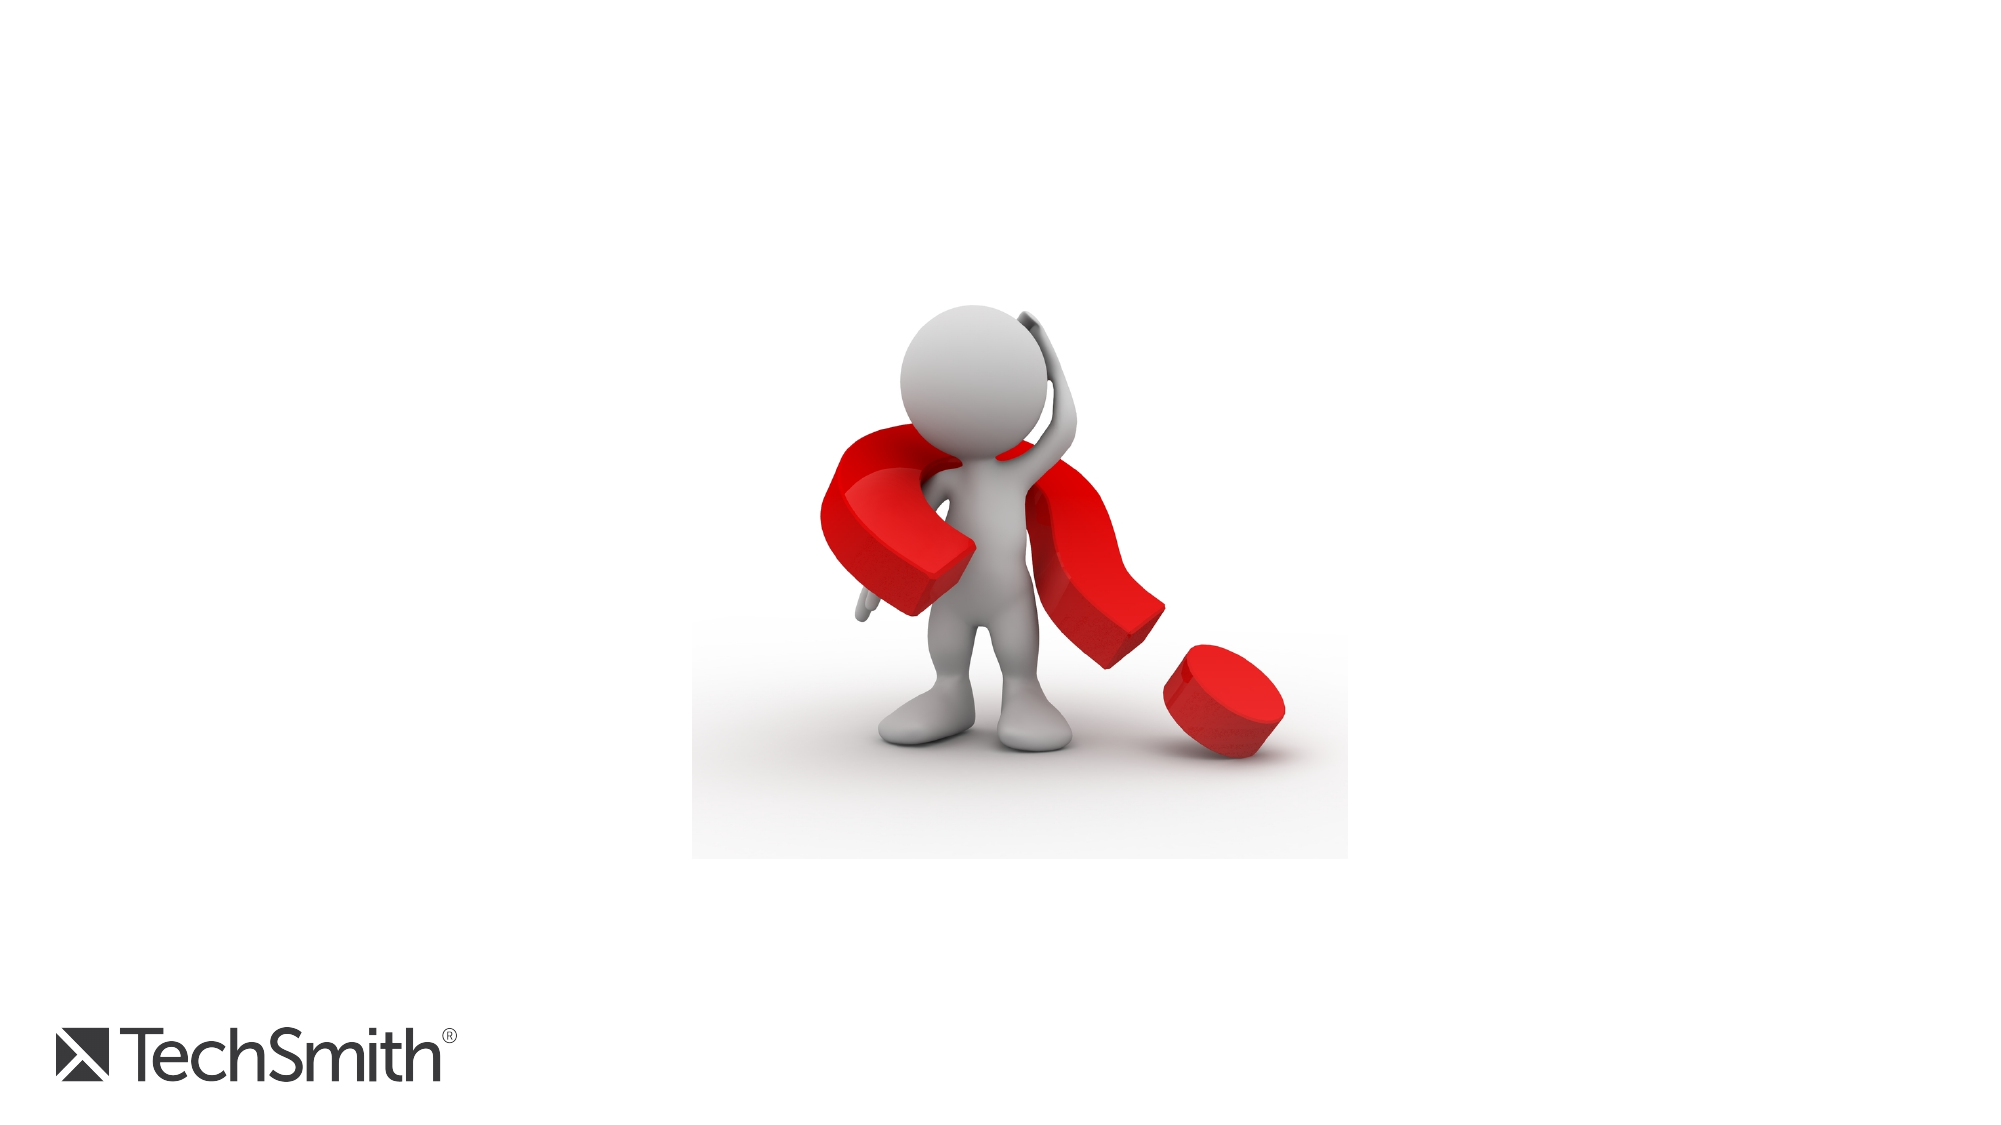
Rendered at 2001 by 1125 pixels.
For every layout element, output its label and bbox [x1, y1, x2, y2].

picture [56, 1027, 457, 1082]
picture [692, 203, 1348, 859]
